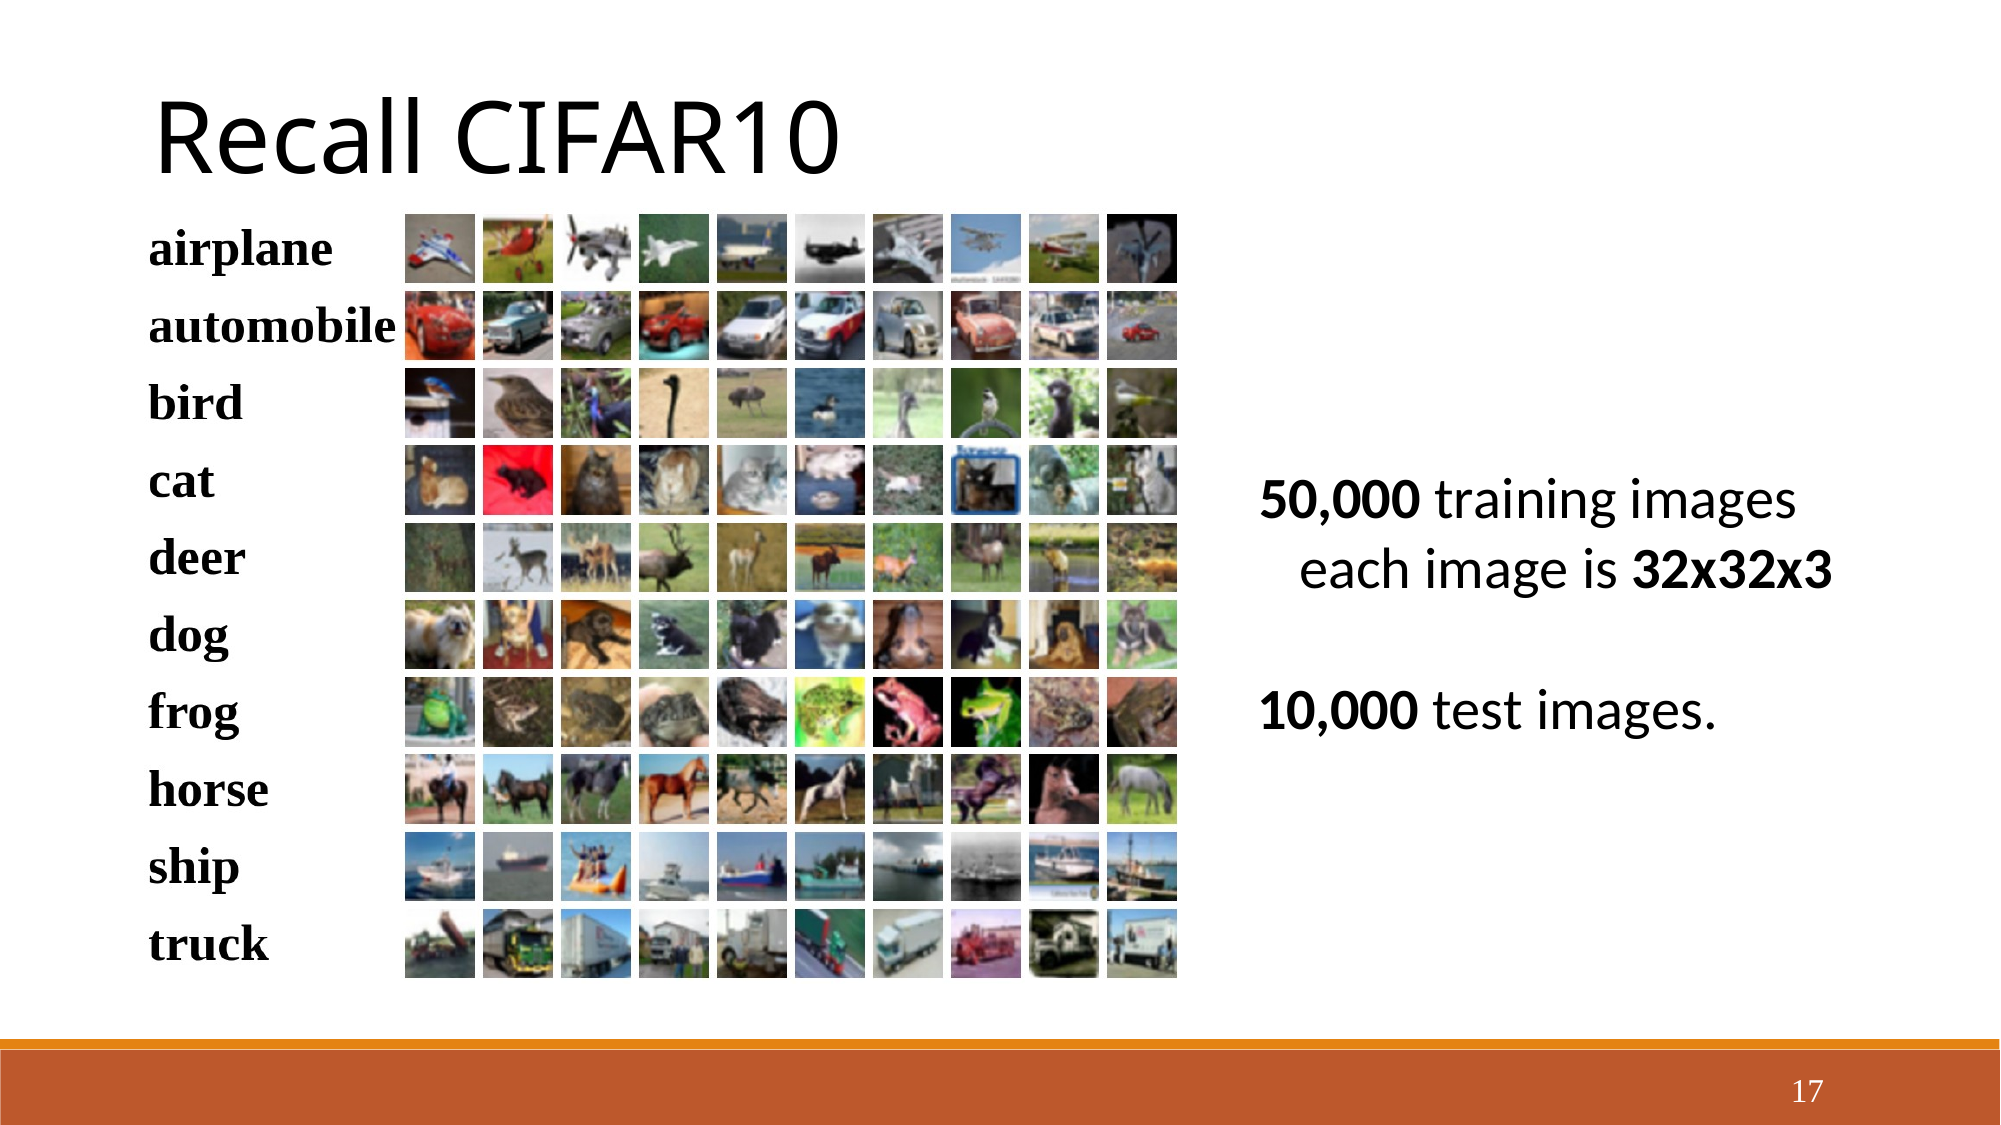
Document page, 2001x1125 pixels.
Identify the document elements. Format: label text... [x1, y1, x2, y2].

text_box [137, 208, 1184, 984]
slide_number 17 [1624, 1059, 1840, 1120]
text_box Recall CIFAR10 [95, 74, 1905, 195]
text_box 50,000 training images each image is 32x32x3 10,000 test images. [1257, 461, 1835, 741]
